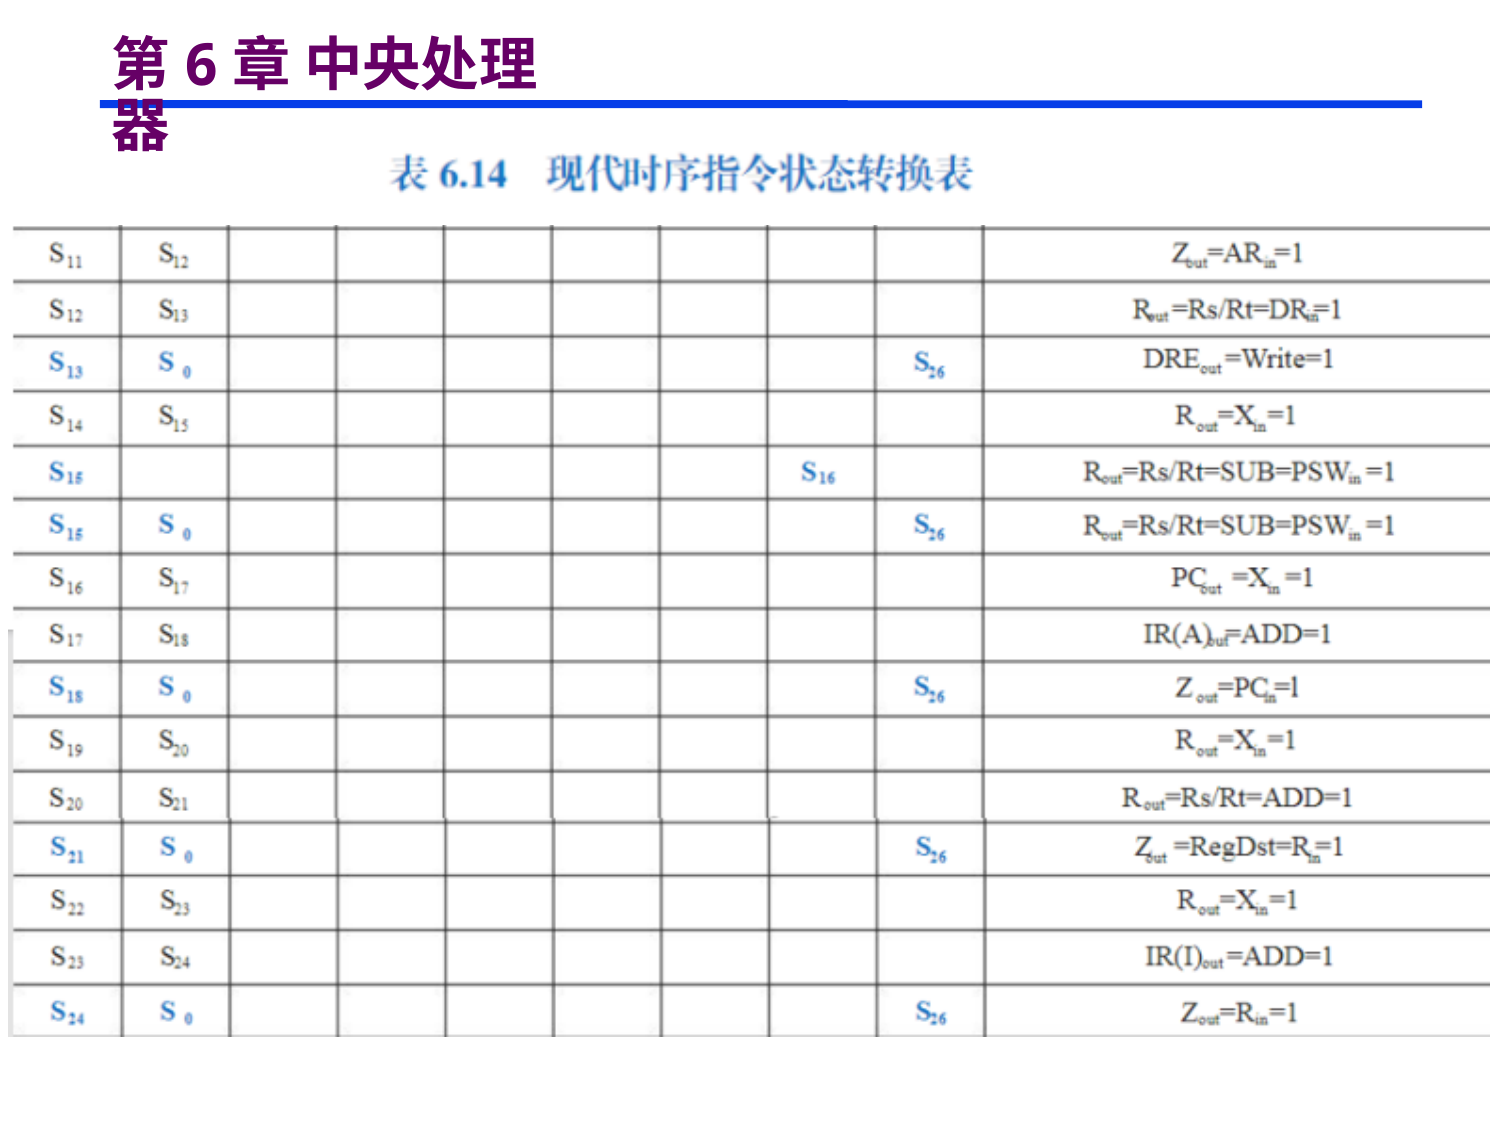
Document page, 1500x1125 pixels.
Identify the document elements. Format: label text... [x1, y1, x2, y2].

picture [8, 225, 1490, 1037]
picture [380, 138, 987, 199]
title 第6章 中央处理器 [100, 32, 593, 224]
